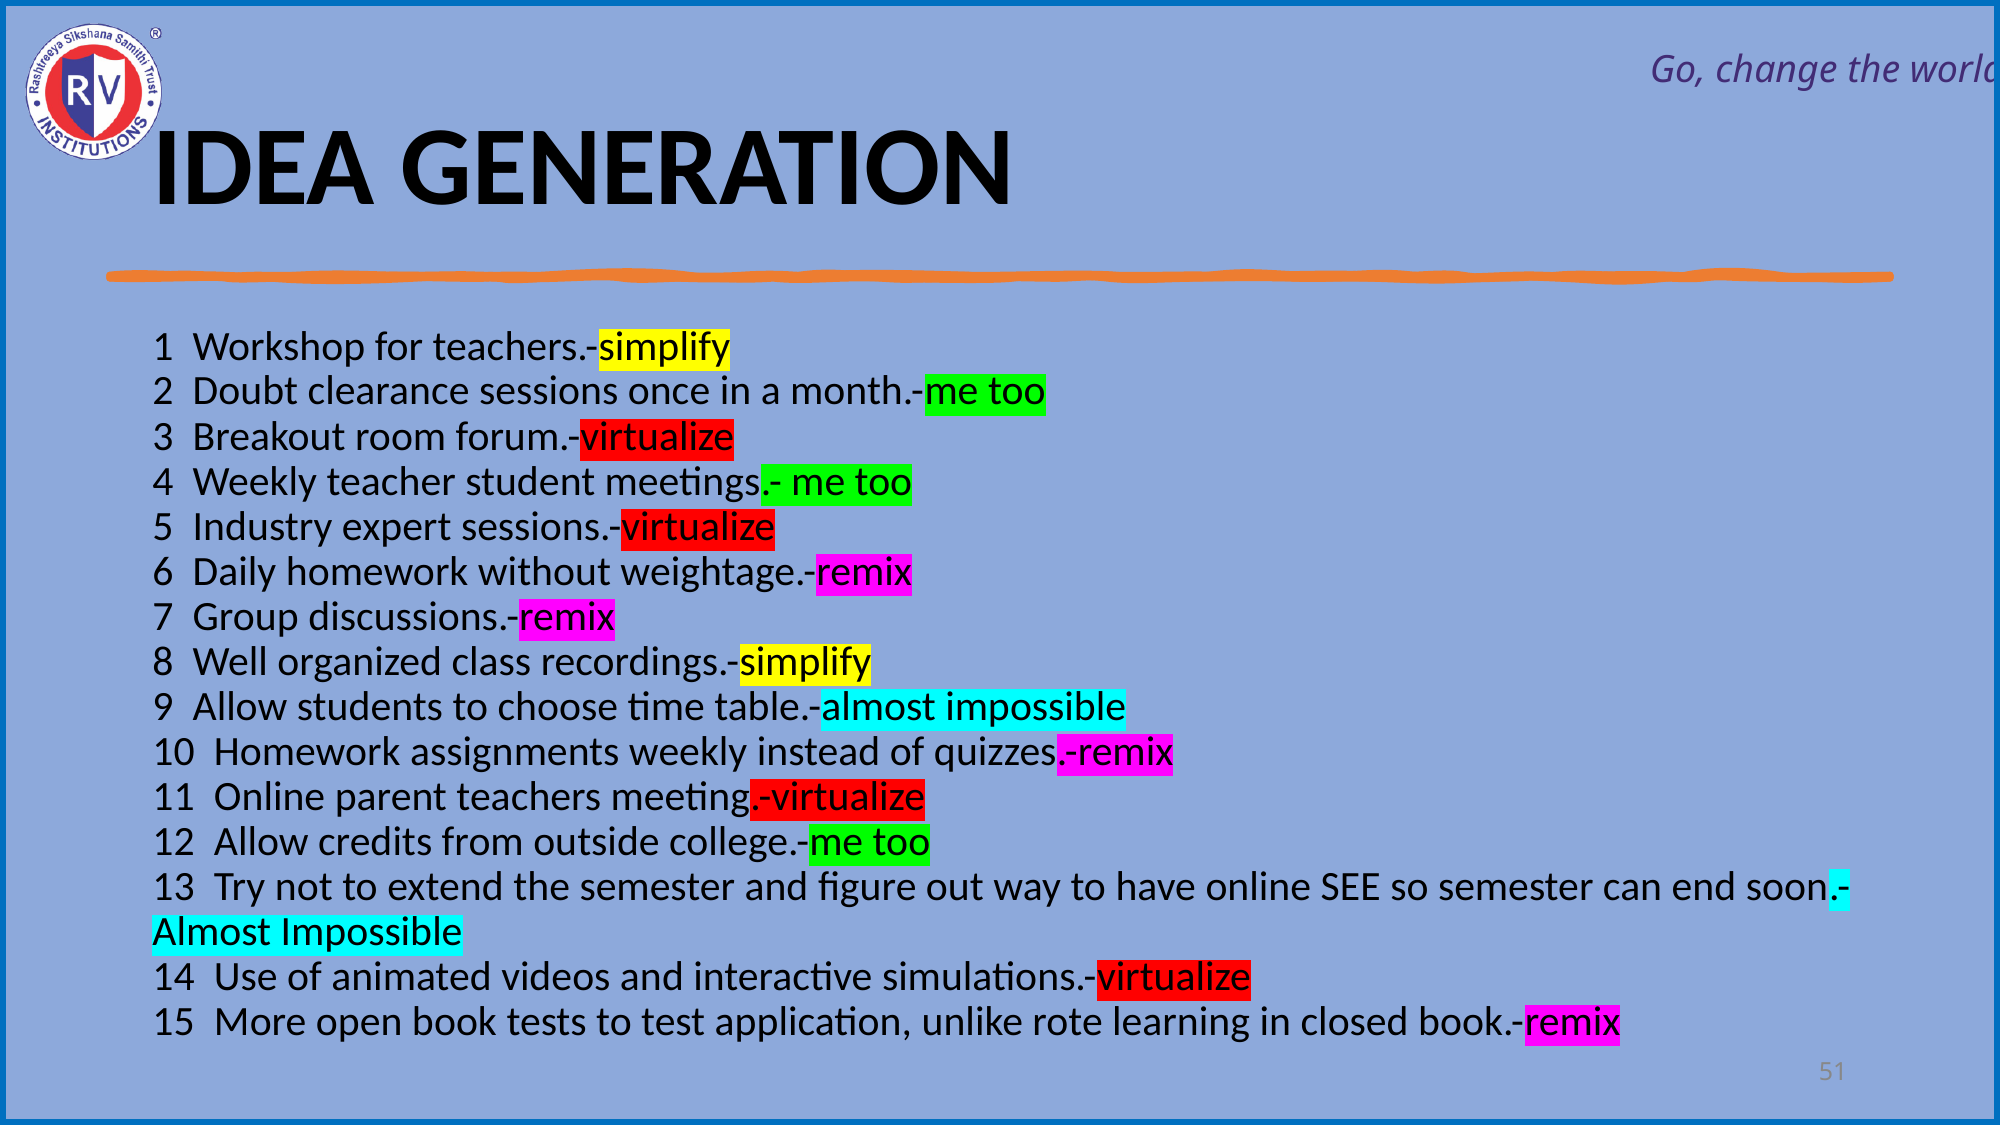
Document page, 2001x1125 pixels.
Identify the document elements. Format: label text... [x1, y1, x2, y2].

slide_number 51 [1412, 1042, 1863, 1103]
picture [15, 13, 173, 171]
text_box [0, 0, 2000, 1125]
